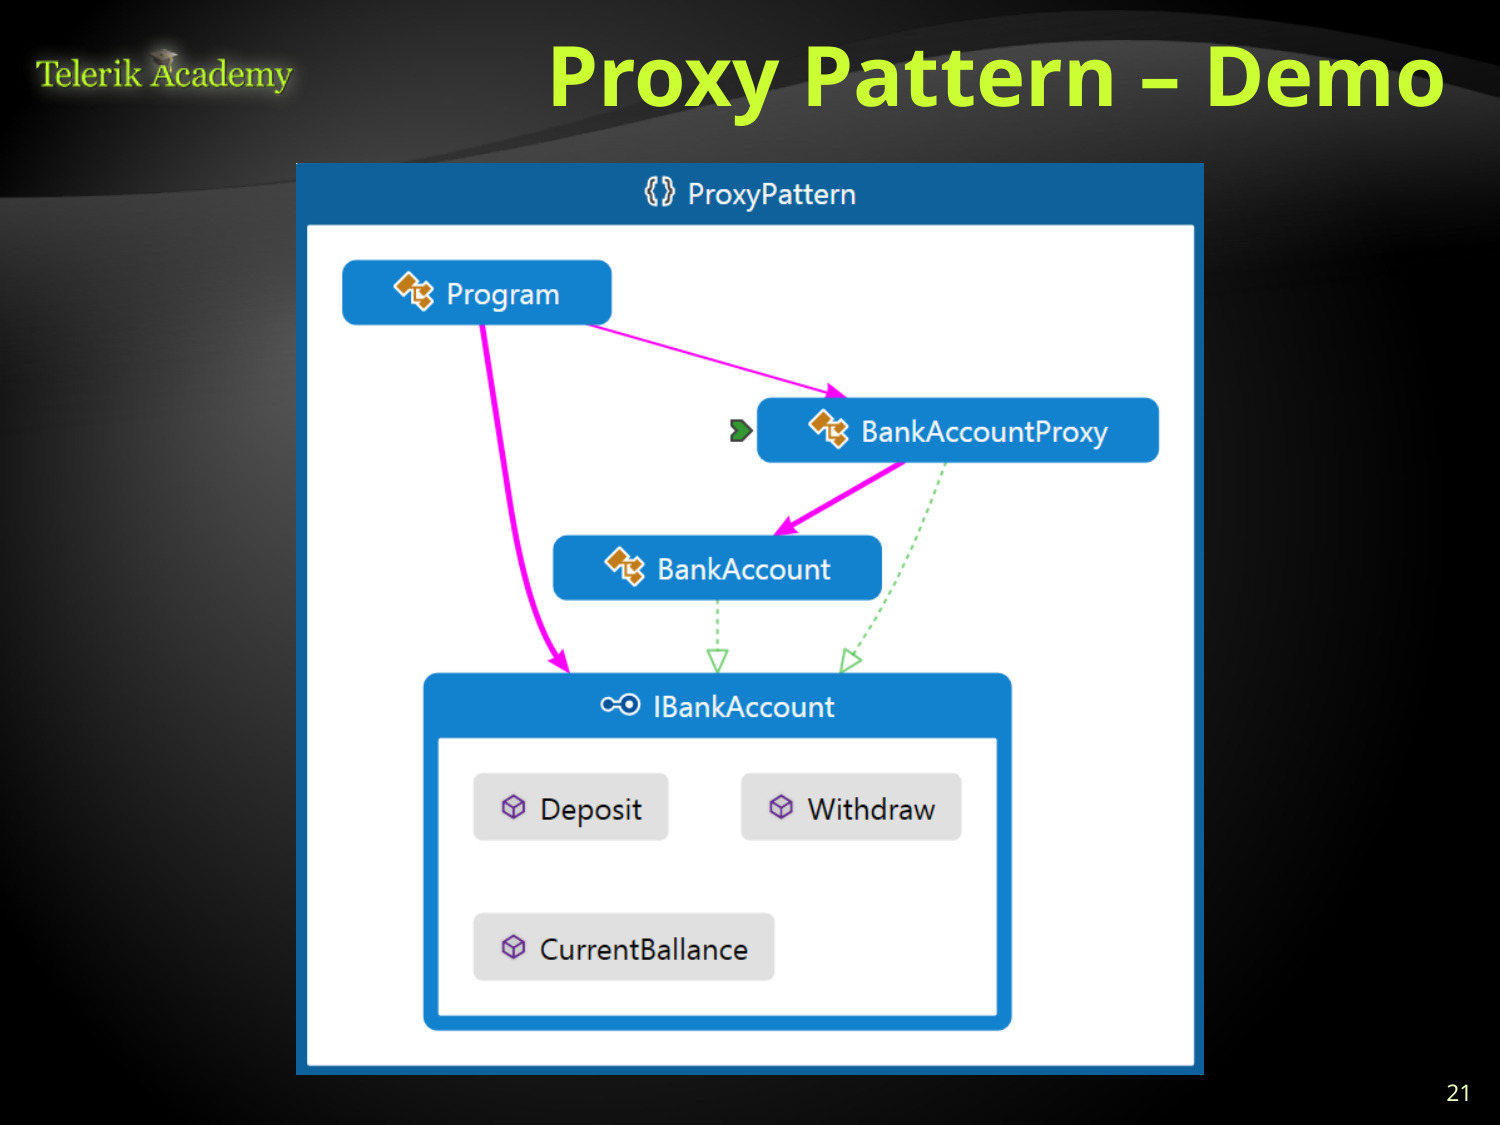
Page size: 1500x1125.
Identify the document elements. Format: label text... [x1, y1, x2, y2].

slide_number 21 [1412, 1074, 1488, 1113]
title Proxy Pattern – Demo [300, 12, 1463, 150]
picture [0, 0, 1500, 1125]
